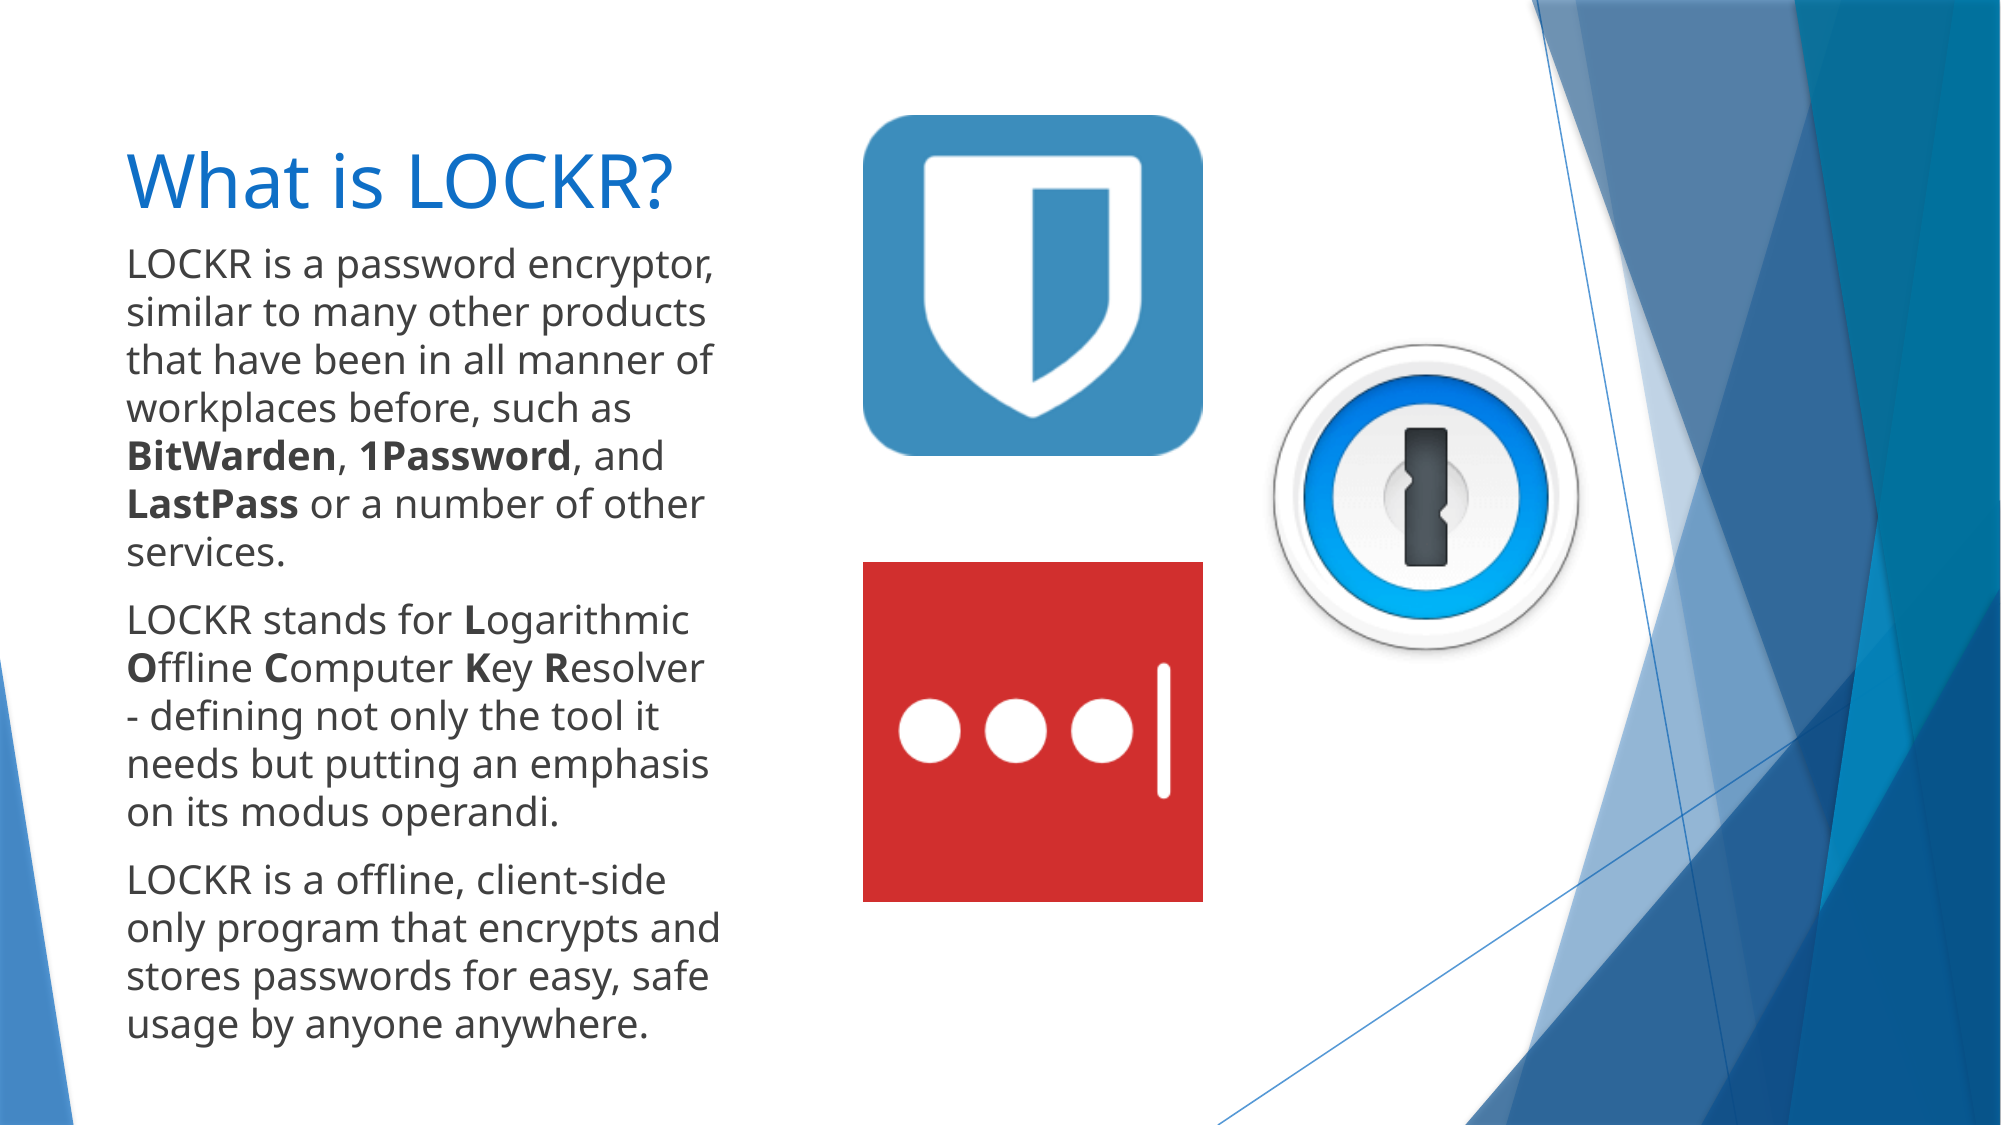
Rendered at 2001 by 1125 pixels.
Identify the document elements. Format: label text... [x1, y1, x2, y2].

title What is LOCKR? [111, 113, 744, 230]
list LOCKR is a password encryptor, similar to many other products that have been in all manner of workplaces before, such as BitWarden, 1Password, and LastPass or a number of other services. LOCKR stands for Logarithmic Offline Computer Key Resolver - defining not only the tool it needs but putting an emphasis on its modus operandi. LOCKR is a offline, client-side only program that encrypts and stores passwords for easy, safe usage by anyone anywhere. [111, 230, 744, 1084]
picture [1255, 327, 1597, 668]
picture [862, 561, 1204, 903]
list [862, 115, 1204, 456]
